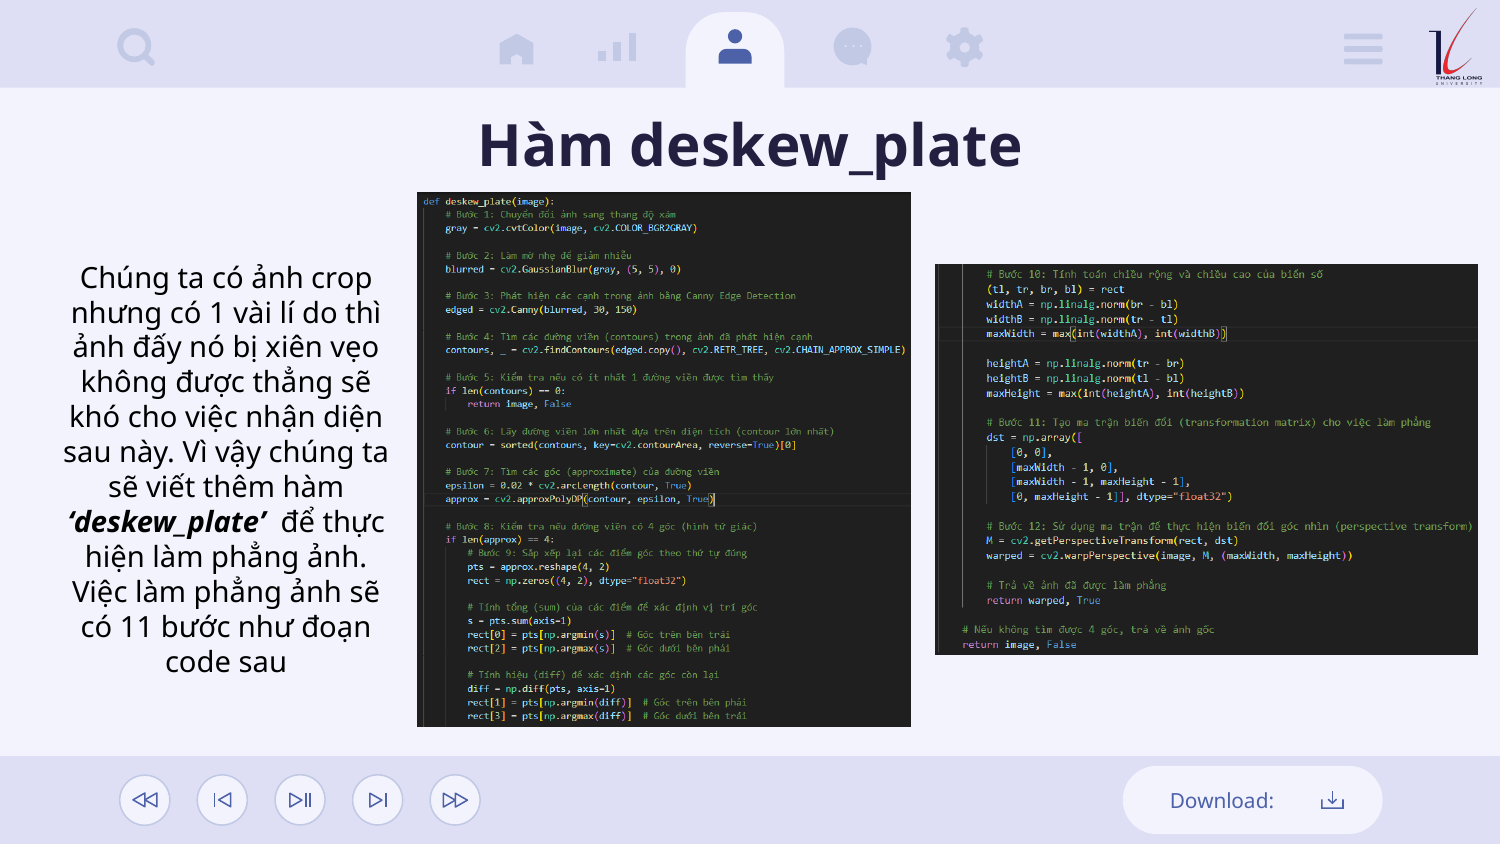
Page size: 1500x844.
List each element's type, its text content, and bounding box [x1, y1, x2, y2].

picture [1429, 8, 1482, 85]
text_box Chúng ta có ảnh crop nhưng có 1 vài lí do thì ảnh đấy nó bị xiên vẹo không được thẳng sẽ khó cho việc nhận diện sau này. Vì vậy chúng ta sẽ viết thêm hàm ‘deskew_plate’ để thực hiện làm phẳng ảnh. Việc làm phẳng ảnh sẽ có 11 bước như đoạn code sau [46, 251, 407, 686]
picture [935, 263, 1479, 656]
picture [416, 192, 911, 727]
text_box Hàm deskew_plate [265, 101, 1235, 186]
